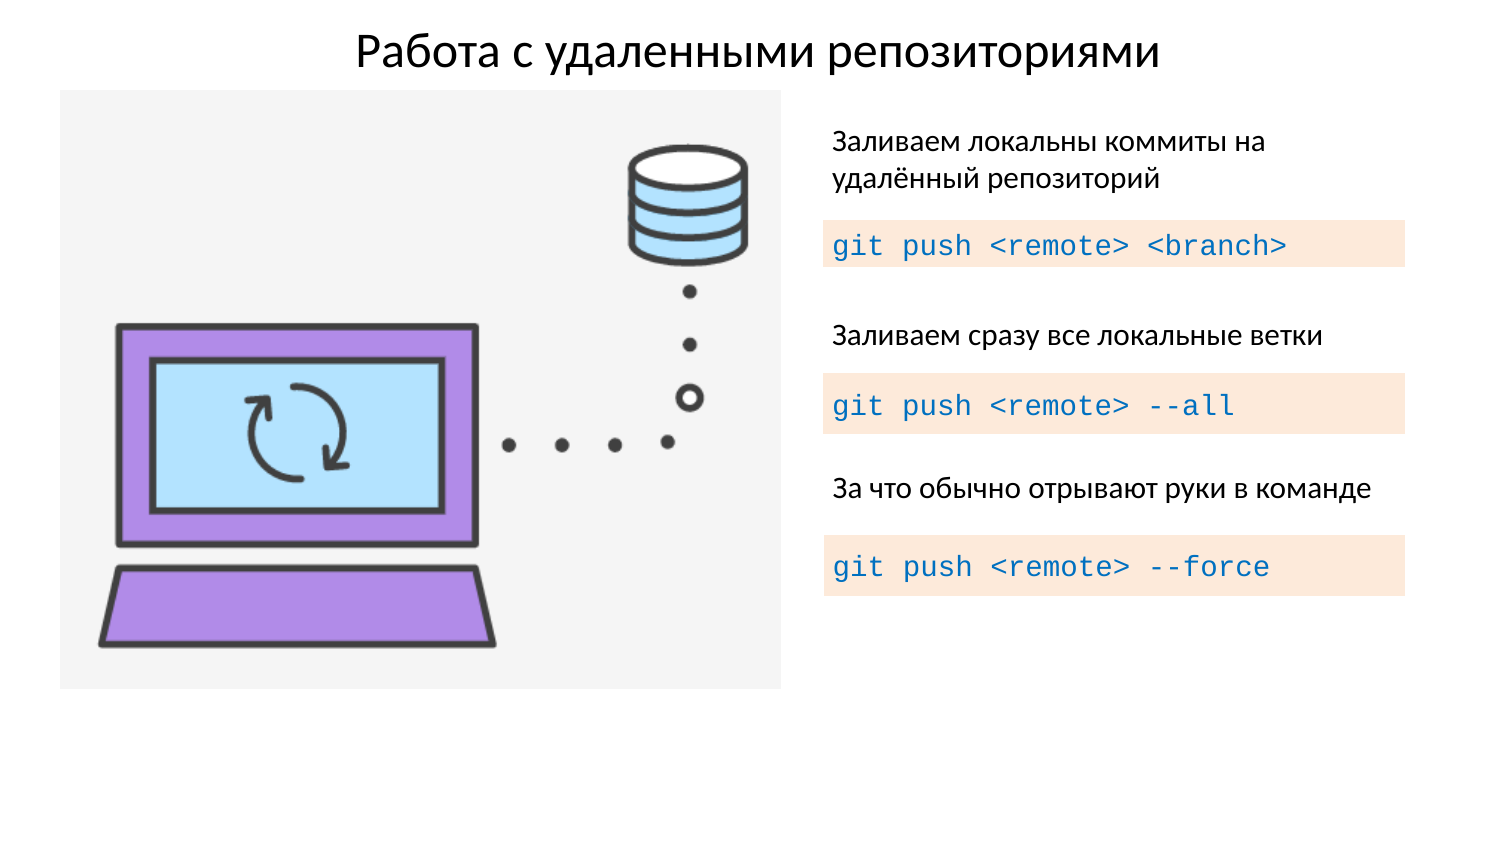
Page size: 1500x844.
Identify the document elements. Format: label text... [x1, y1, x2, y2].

text_box git push <remote> --all [819, 369, 1409, 438]
text_box Работа с удаленными репозиториями [340, 10, 1177, 86]
text_box git push <remote> --force [819, 530, 1409, 600]
picture [59, 89, 781, 689]
text_box За что обычно отрывают руки в команде [821, 462, 1408, 511]
text_box Заливаем сразу все локальные ветки [820, 308, 1407, 358]
text_box git push <remote> <branch> [819, 216, 1409, 271]
text_box Заливаем локальны коммиты на удалённый репозиторий [820, 114, 1407, 201]
